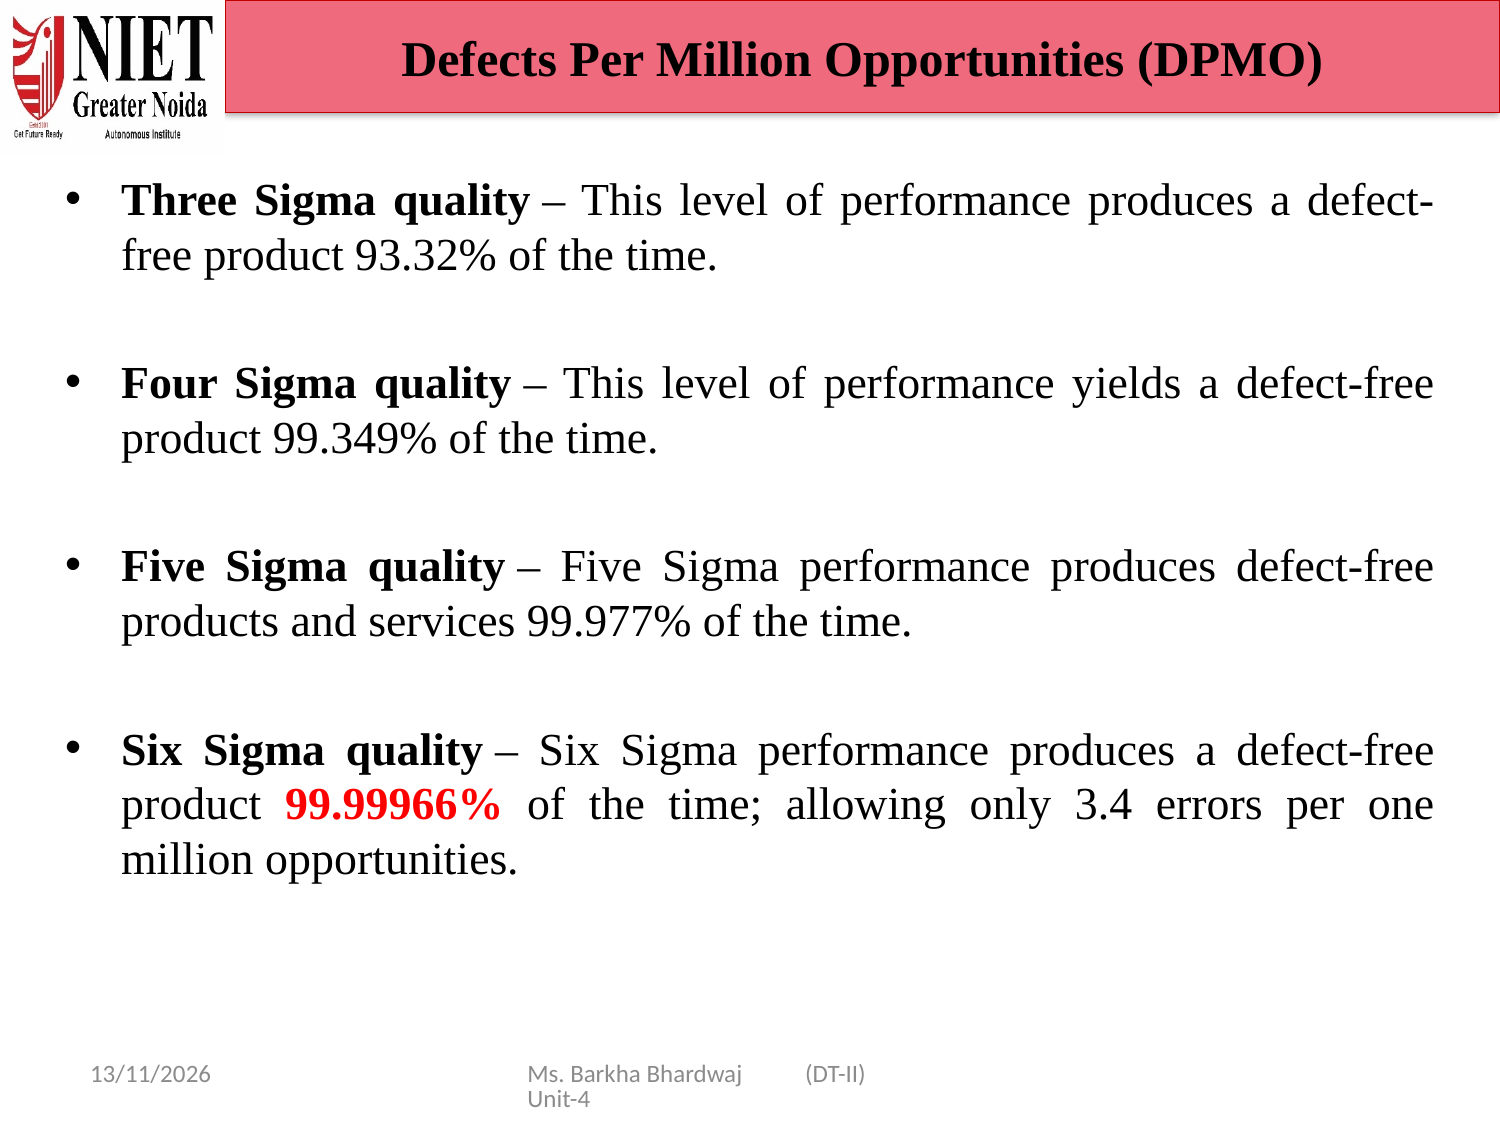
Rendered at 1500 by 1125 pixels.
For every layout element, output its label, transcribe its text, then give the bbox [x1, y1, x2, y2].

footer Ms. Barkha Bhardwaj (DT-II) Unit-4 [512, 1042, 988, 1103]
list Three Sigma quality – This level of performance produces a defect-free product 93.32% of the time. Four Sigma quality – This level of performance yields a defect-free product 99.349% of the time. Five Sigma quality – Five Sigma performance produces defect-free products and services 99.977% of the time. Six Sigma quality – Six Sigma performance produces a defect-free product 99.99966% of the time; allowing only 3.4 errors per one million opportunities. [50, 162, 1450, 1025]
picture [0, 0, 226, 156]
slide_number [75, 1042, 425, 1103]
text_box Defects Per Million Opportunities (DPMO) [226, 0, 1500, 113]
